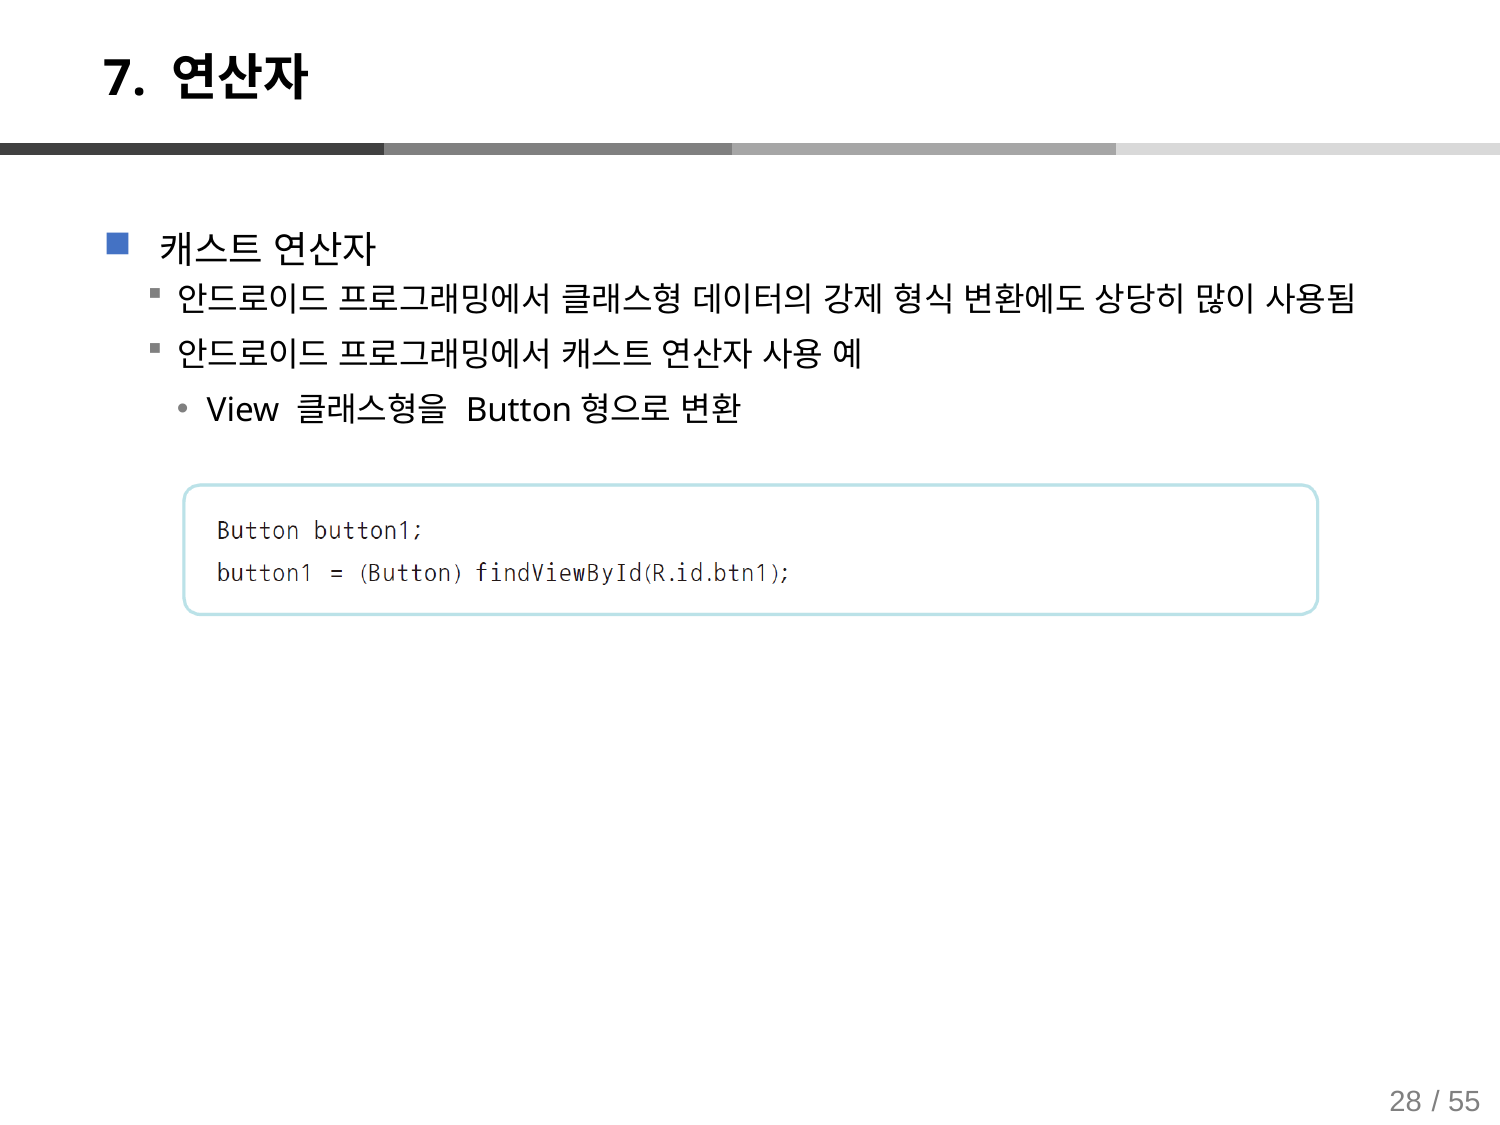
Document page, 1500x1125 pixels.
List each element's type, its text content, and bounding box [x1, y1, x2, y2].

title 7. 연산자 [88, 30, 1211, 121]
picture [177, 474, 1322, 620]
list 캐스트 연산자 안드로이드 프로그래밍에서 클래스형 데이터의 강제 형식 변환에도 상당히 많이 사용됨 안드로이드 프로그래밍에서 캐스트 연산자 사용 예 View 클래스형을 Button형으로 변환 [88, 196, 1446, 1083]
